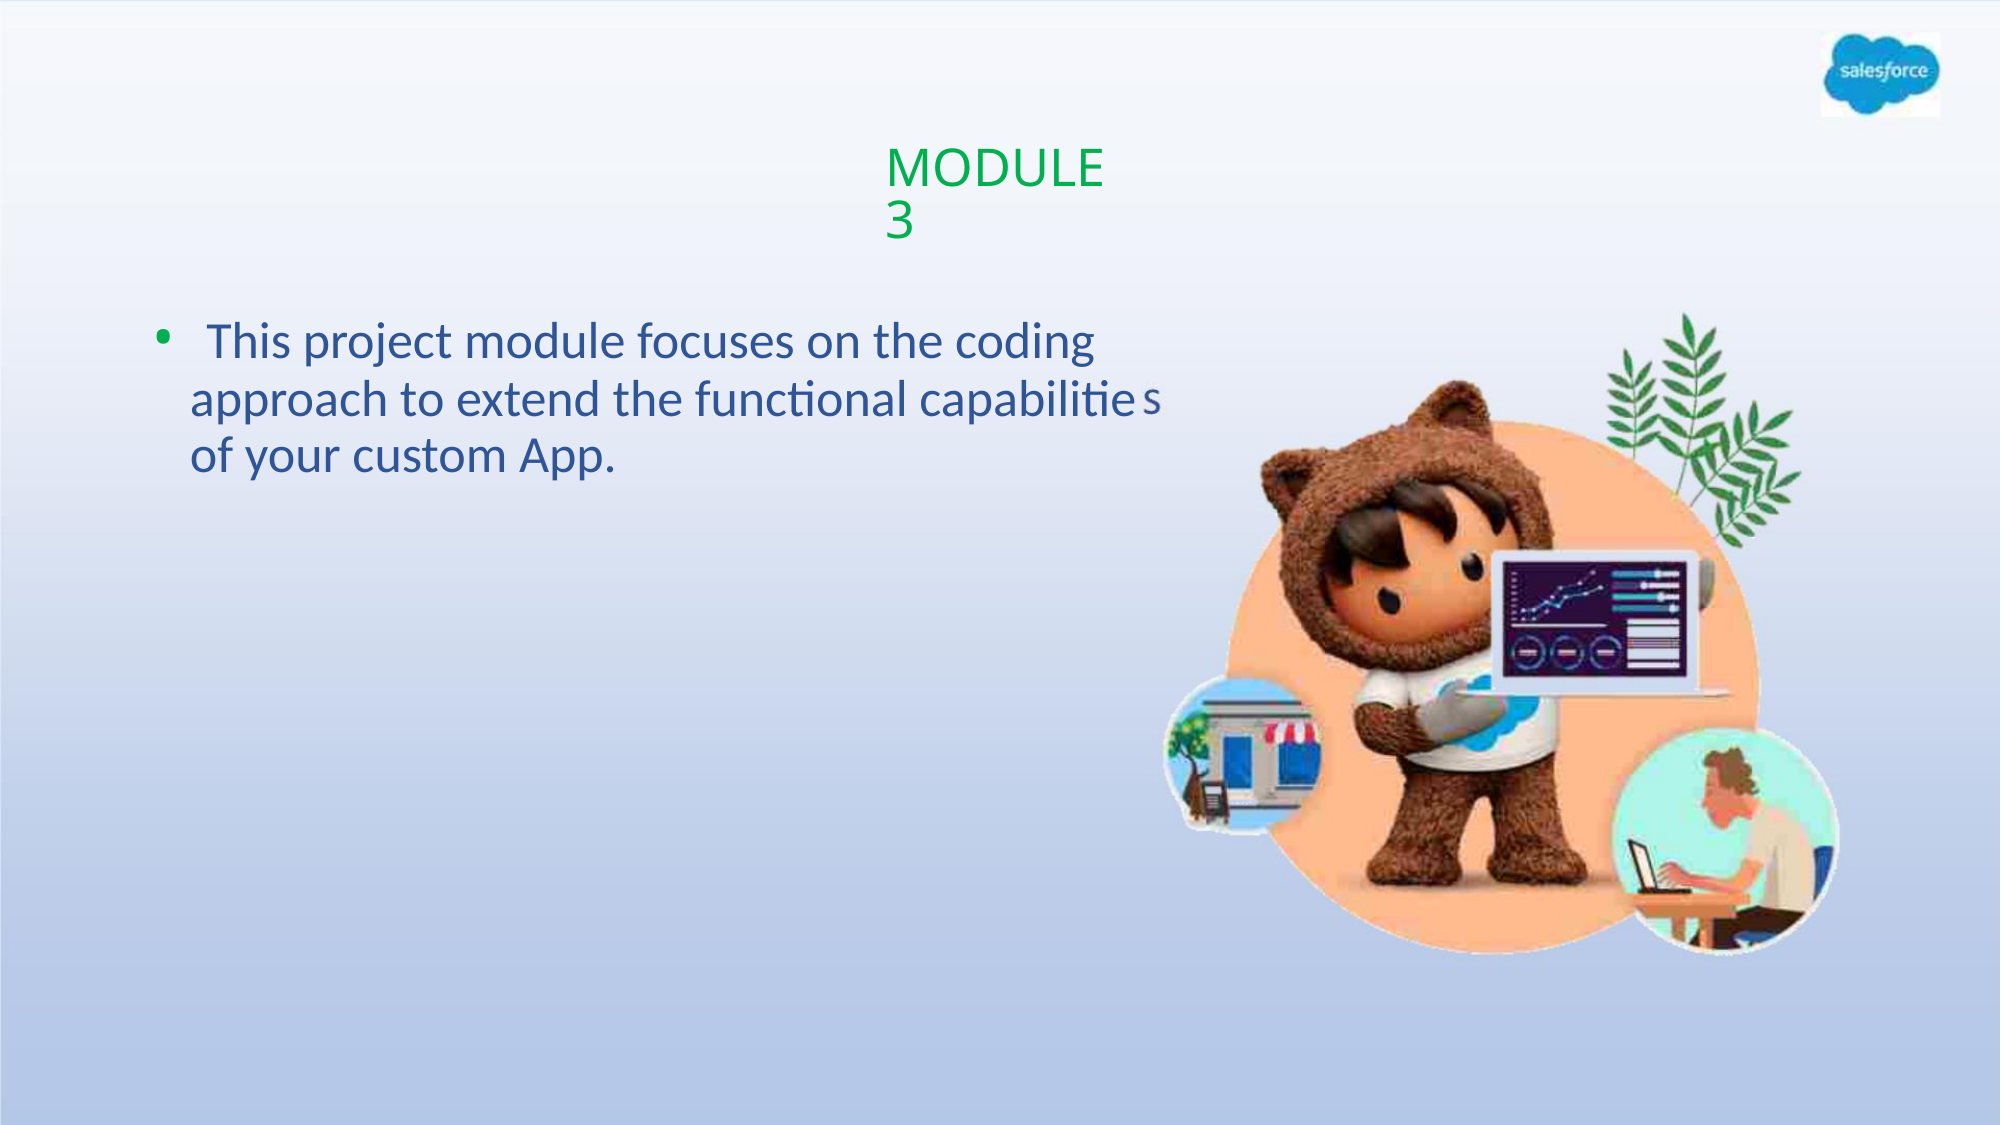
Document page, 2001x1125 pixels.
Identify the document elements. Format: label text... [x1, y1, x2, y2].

text_box MODULE 3 [885, 145, 1139, 250]
text_box • This project module focuses on the coding approach to extend the functional capabilitie of your custom App. [152, 303, 1167, 483]
text_box [0, 0, 2000, 1125]
